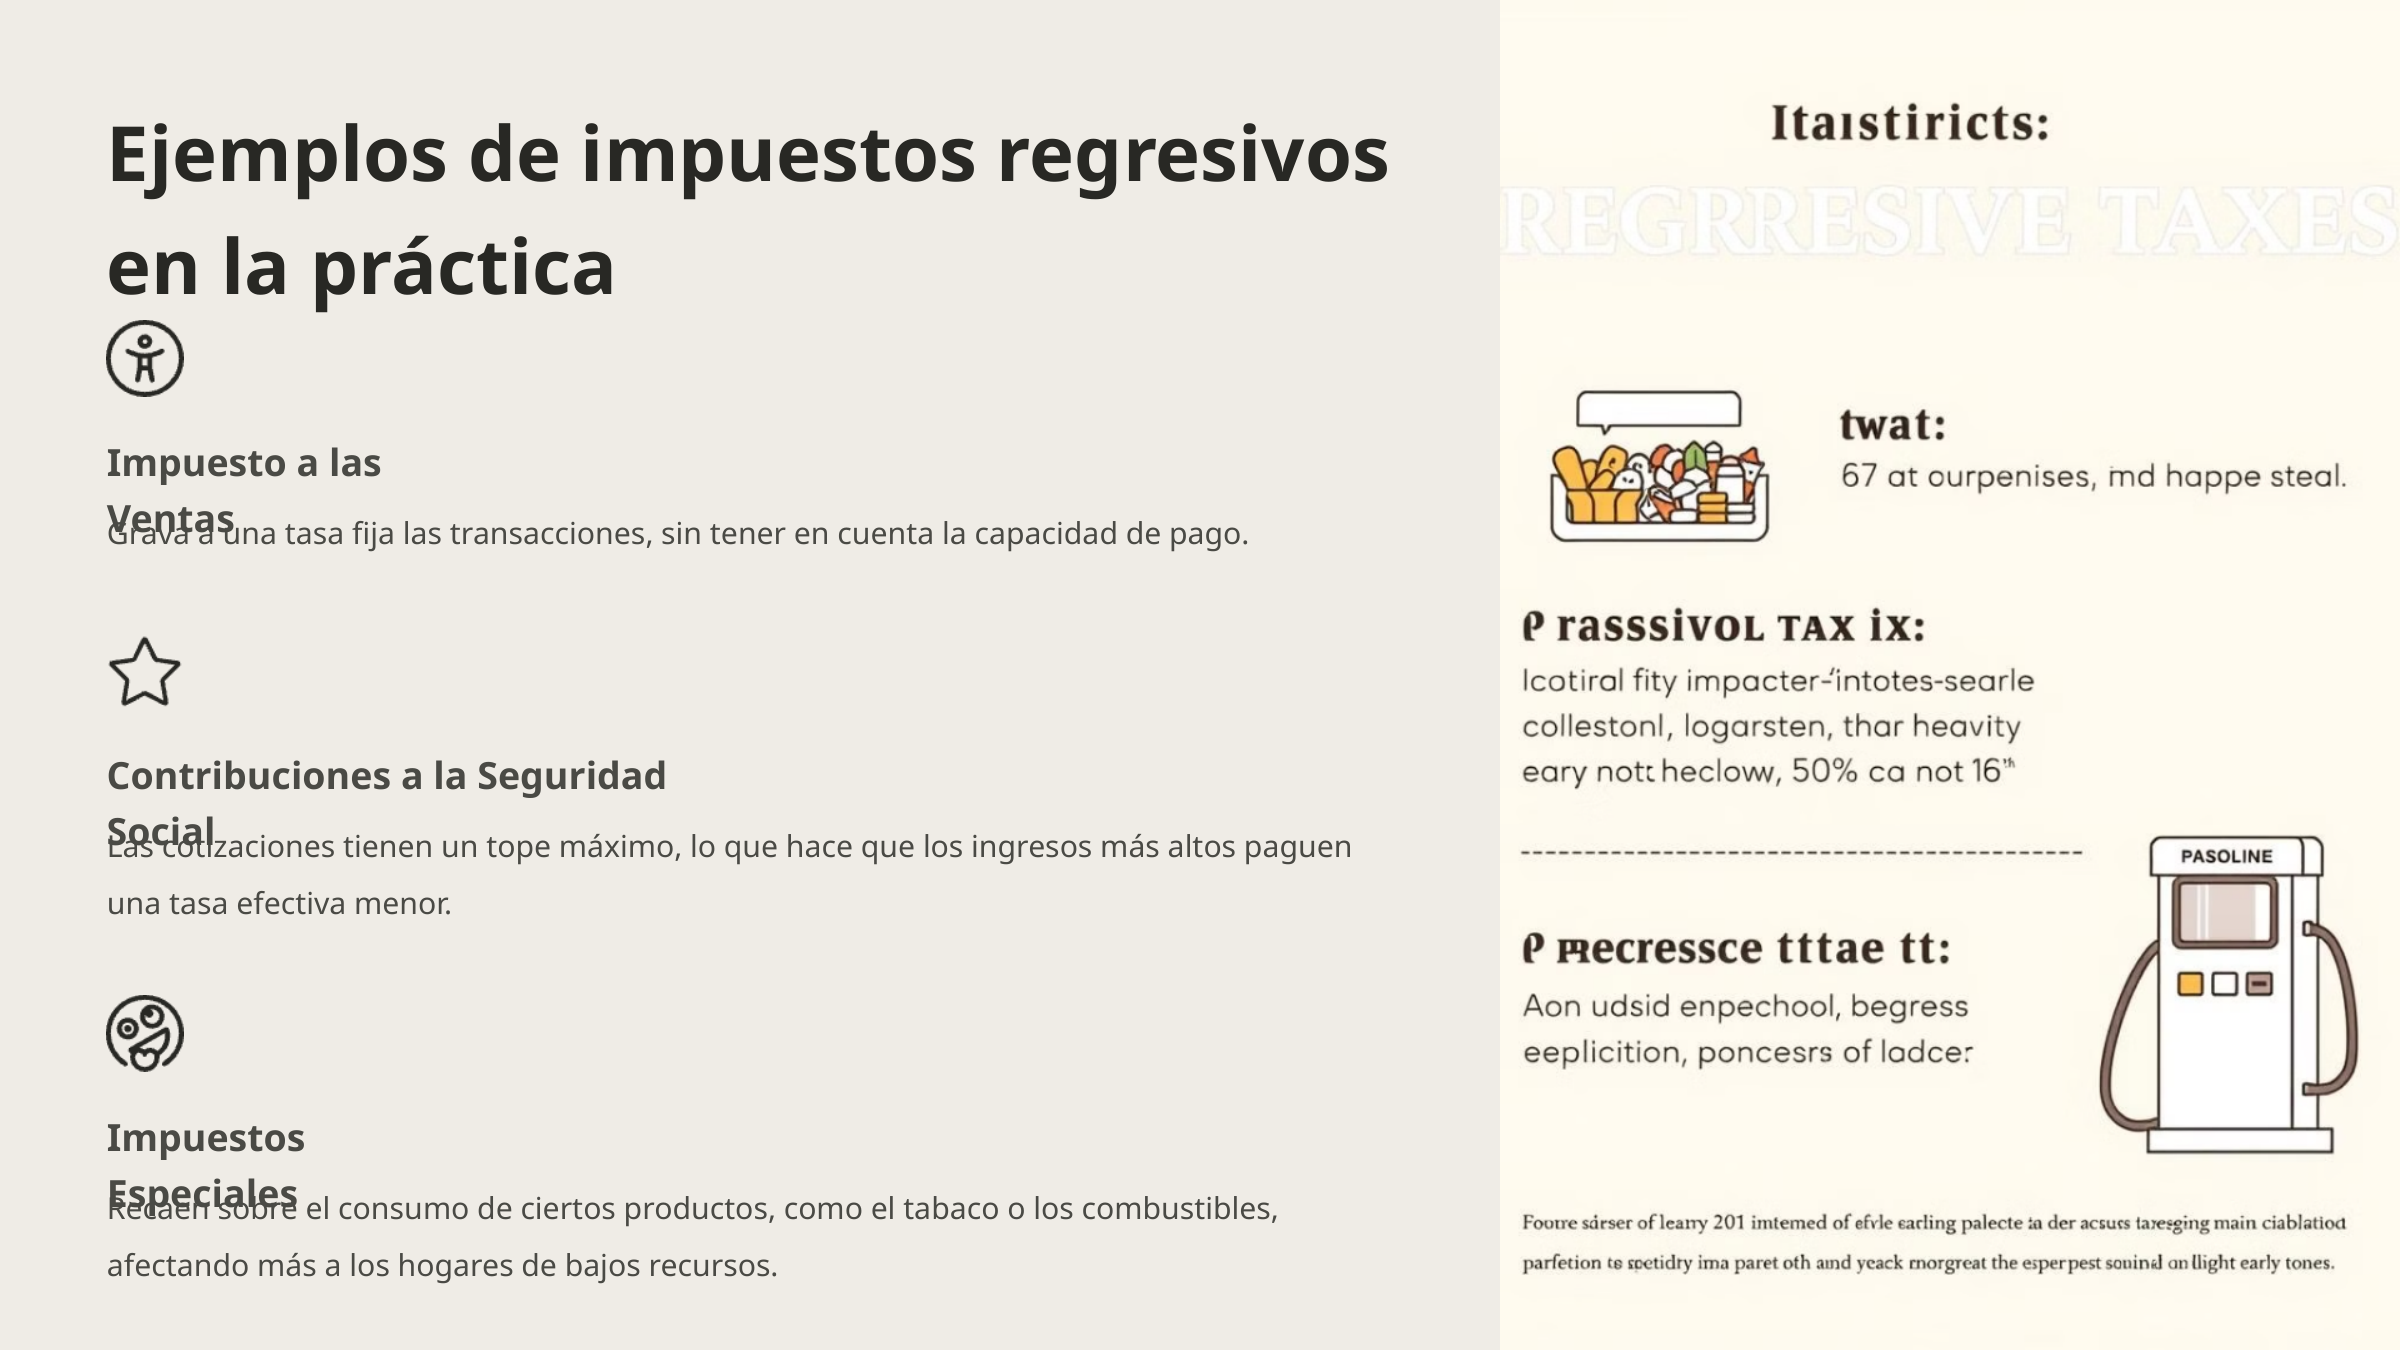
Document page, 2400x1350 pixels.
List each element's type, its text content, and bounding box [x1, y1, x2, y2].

text_box Ejemplos de impuestos regresivos en la práctica [106, 83, 1394, 275]
text_box Grava a una tasa fija las transacciones, sin tener en cuenta la capacidad de pago. [106, 493, 1394, 543]
text_box Las cotizaciones tienen un tope máximo, lo que hace que los ingresos más altos paguen una tasa efectiva menor. [106, 806, 1394, 904]
text_box Contribuciones a la Seguridad Social [106, 740, 721, 788]
picture [106, 633, 184, 711]
text_box Impuestos Especiales [106, 1102, 489, 1150]
picture [1499, 0, 2400, 1350]
picture [106, 320, 184, 397]
text_box Impuesto a las Ventas [106, 427, 489, 475]
text_box Recaen sobre el consumo de ciertos productos, como el tabaco o los combustibles, afectando más a los hogares de bajos recursos. [106, 1168, 1394, 1266]
picture [106, 995, 184, 1072]
